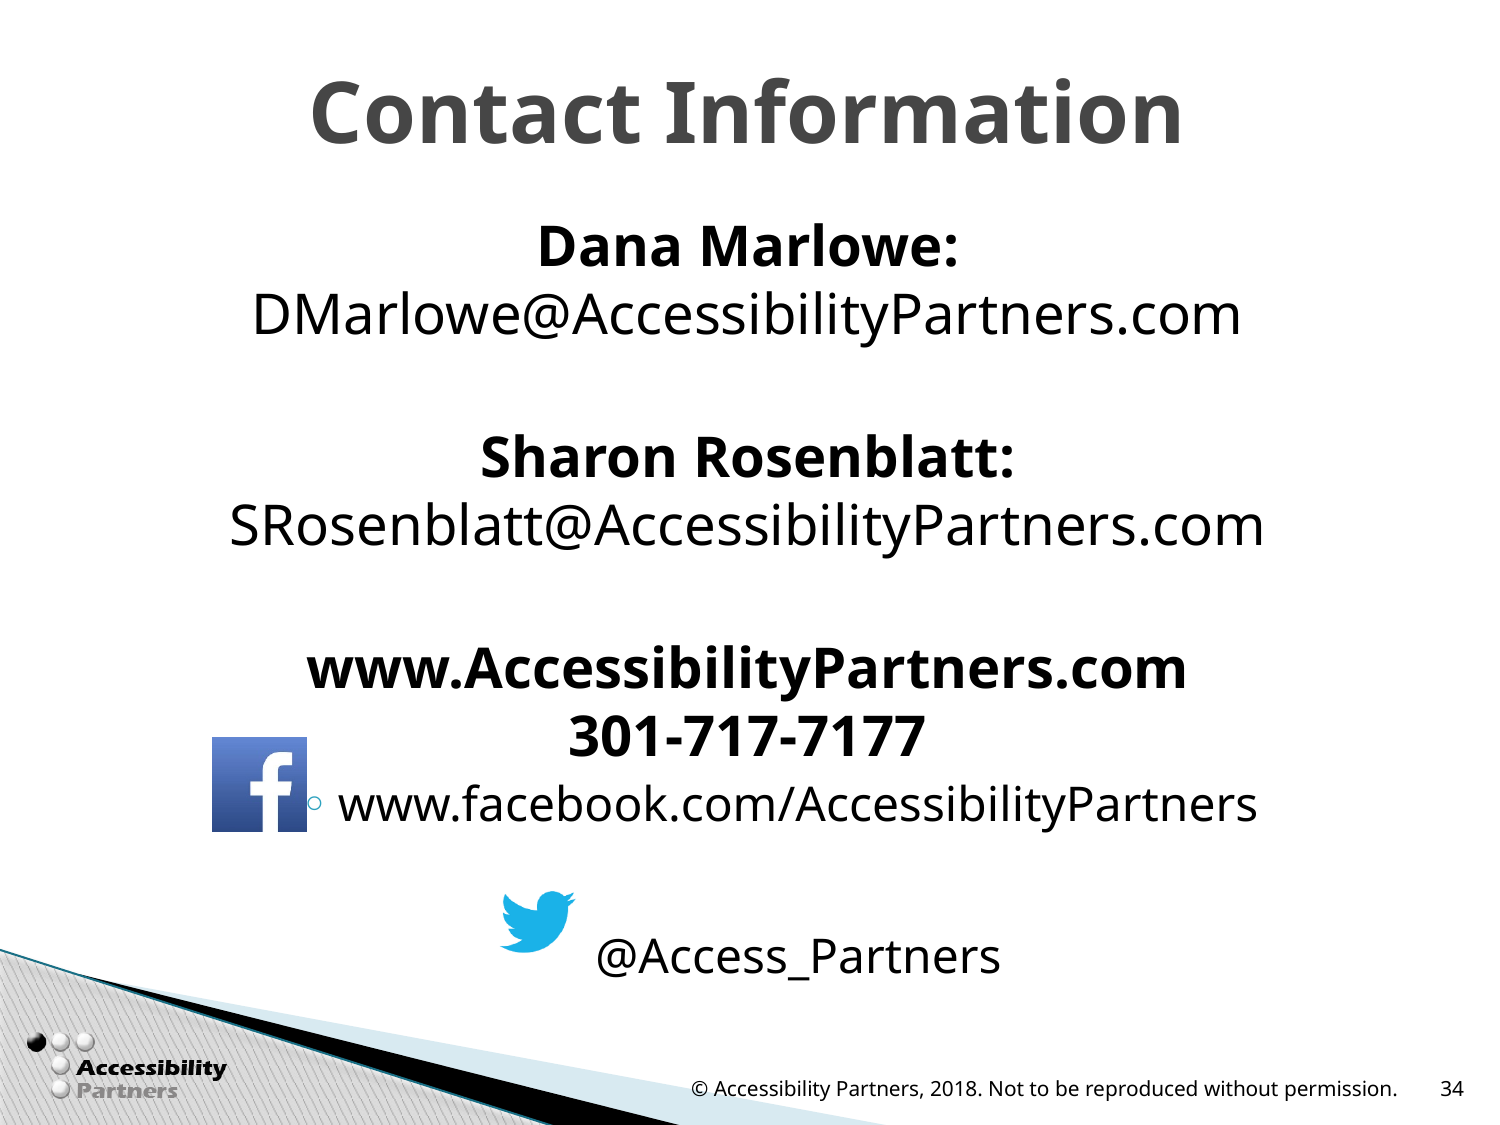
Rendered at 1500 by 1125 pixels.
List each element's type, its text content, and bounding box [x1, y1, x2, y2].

title Contact Information [0, 15, 1500, 203]
slide_number 34 [1418, 1051, 1479, 1112]
picture [484, 868, 591, 976]
picture [212, 737, 307, 832]
picture [24, 1030, 229, 1100]
footer © Accessibility Partners, 2018. Not to be reproduced without permission. [537, 1051, 1413, 1112]
list Dana Marlowe: DMarlowe@AccessibilityPartners.com Sharon Rosenblatt: SRosenblatt@AccessibilityPartners.com www.AccessibilityPartners.com 301-717-7177 www.facebook.com/AccessibilityPartners @Access_Partners [53, 202, 1442, 946]
